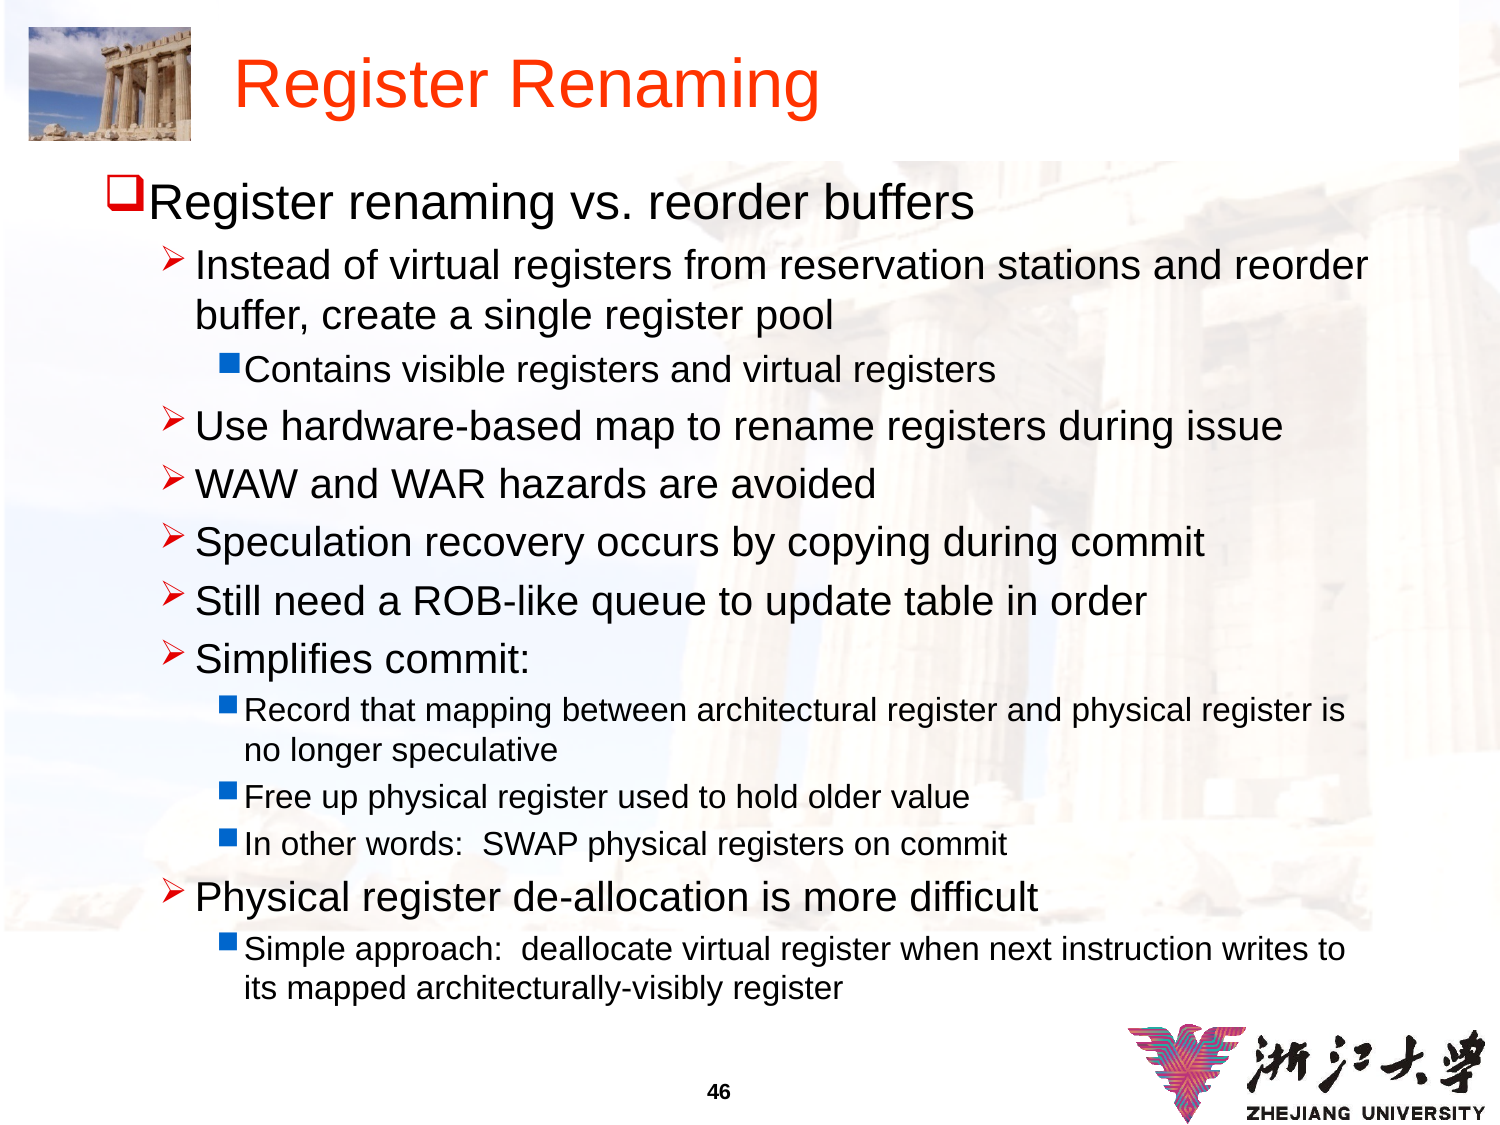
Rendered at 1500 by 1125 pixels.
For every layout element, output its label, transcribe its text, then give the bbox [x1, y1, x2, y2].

picture [0, 0, 1500, 1125]
title Register Renaming [218, 0, 1459, 161]
list Register renaming vs. reorder buffers Instead of virtual registers from reservation stations and reorder buffer, create a single register pool Contains visible registers and virtual registers Use hardware-based map to rename registers during issue WAW and WAR hazards are avoided Speculation recovery occurs by copying during commit Still need a ROB-like queue to update table in order Simplifies commit: Record that mapping between architectural register and physical register is no longer speculative Free up physical register used to hold older value In other words: SWAP physical registers on commit Physical register de-allocation is more difficult Simple approach: deallocate virtual register when next instruction writes to its mapped architecturally-visibly register [88, 161, 1400, 1001]
